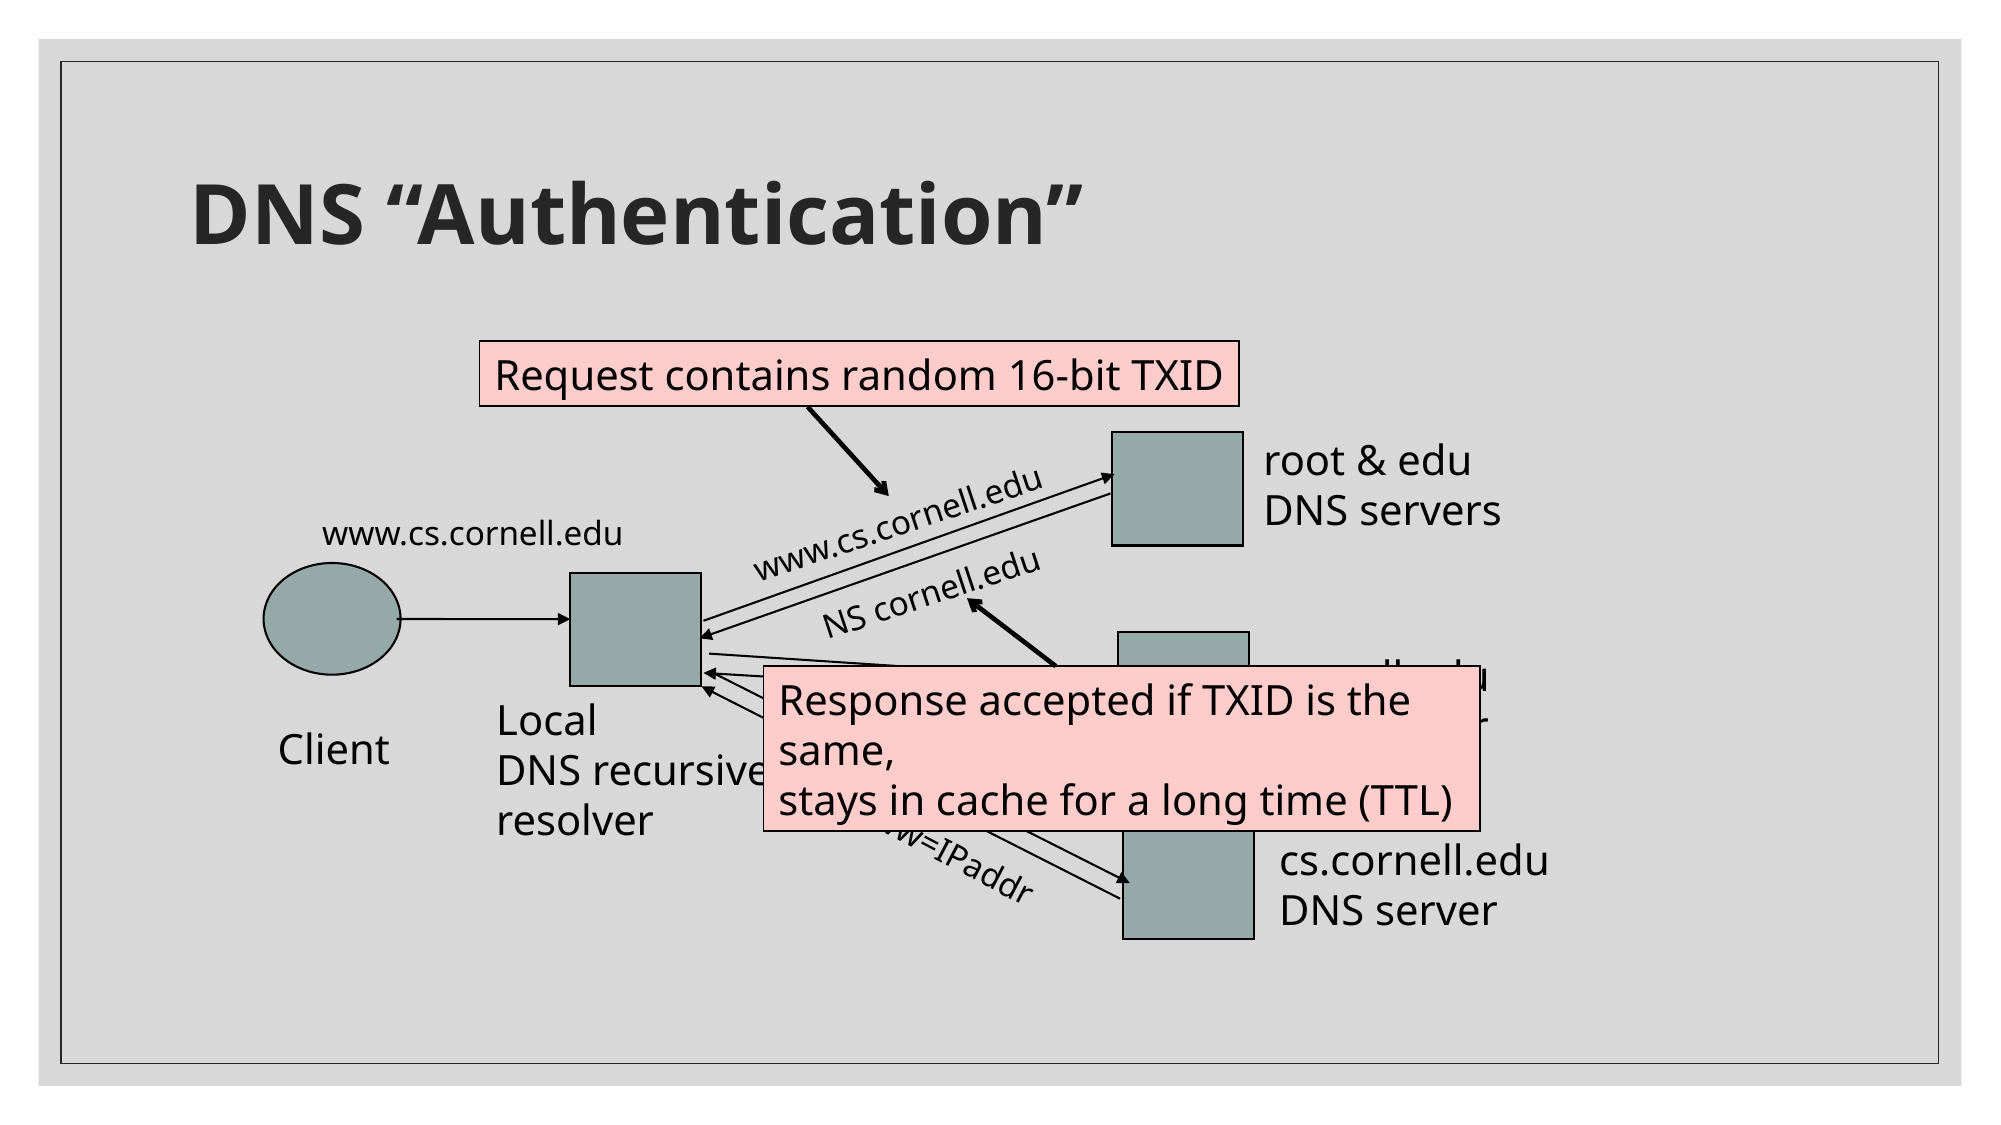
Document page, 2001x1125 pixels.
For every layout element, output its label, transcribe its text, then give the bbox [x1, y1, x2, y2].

text_box Local DNS recursive resolver [481, 686, 786, 852]
text_box [1112, 431, 1243, 546]
text_box [701, 686, 763, 718]
text_box [1123, 831, 1255, 939]
text_box [570, 572, 702, 686]
text_box root & edu DNS servers [1248, 426, 1517, 541]
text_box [807, 406, 889, 496]
text_box www=IPaddr [851, 831, 1058, 927]
text_box [1117, 632, 1249, 666]
text_box Client [262, 715, 405, 781]
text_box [966, 598, 1056, 667]
text_box [263, 562, 401, 675]
text_box [1063, 472, 1115, 493]
text_box cs.cornell.edu DNS server [1264, 826, 1565, 941]
text_box Response accepted if TXID is the same, stays in cache for a long time (TTL) [763, 666, 1481, 831]
text_box NS cornell.edu [800, 524, 1062, 658]
text_box [703, 667, 763, 680]
text_box [1026, 831, 1130, 884]
text_box www.cs.cornell.edu [307, 504, 639, 560]
text_box Request contains random 16-bit TXID [479, 341, 1239, 406]
text_box www.cs.cornell.edu [731, 443, 1064, 601]
text_box [396, 612, 571, 626]
title DNS “Authentication” [174, 105, 1825, 331]
text_box cornell.edu DNS server [1255, 642, 1516, 758]
text_box [699, 493, 1111, 640]
